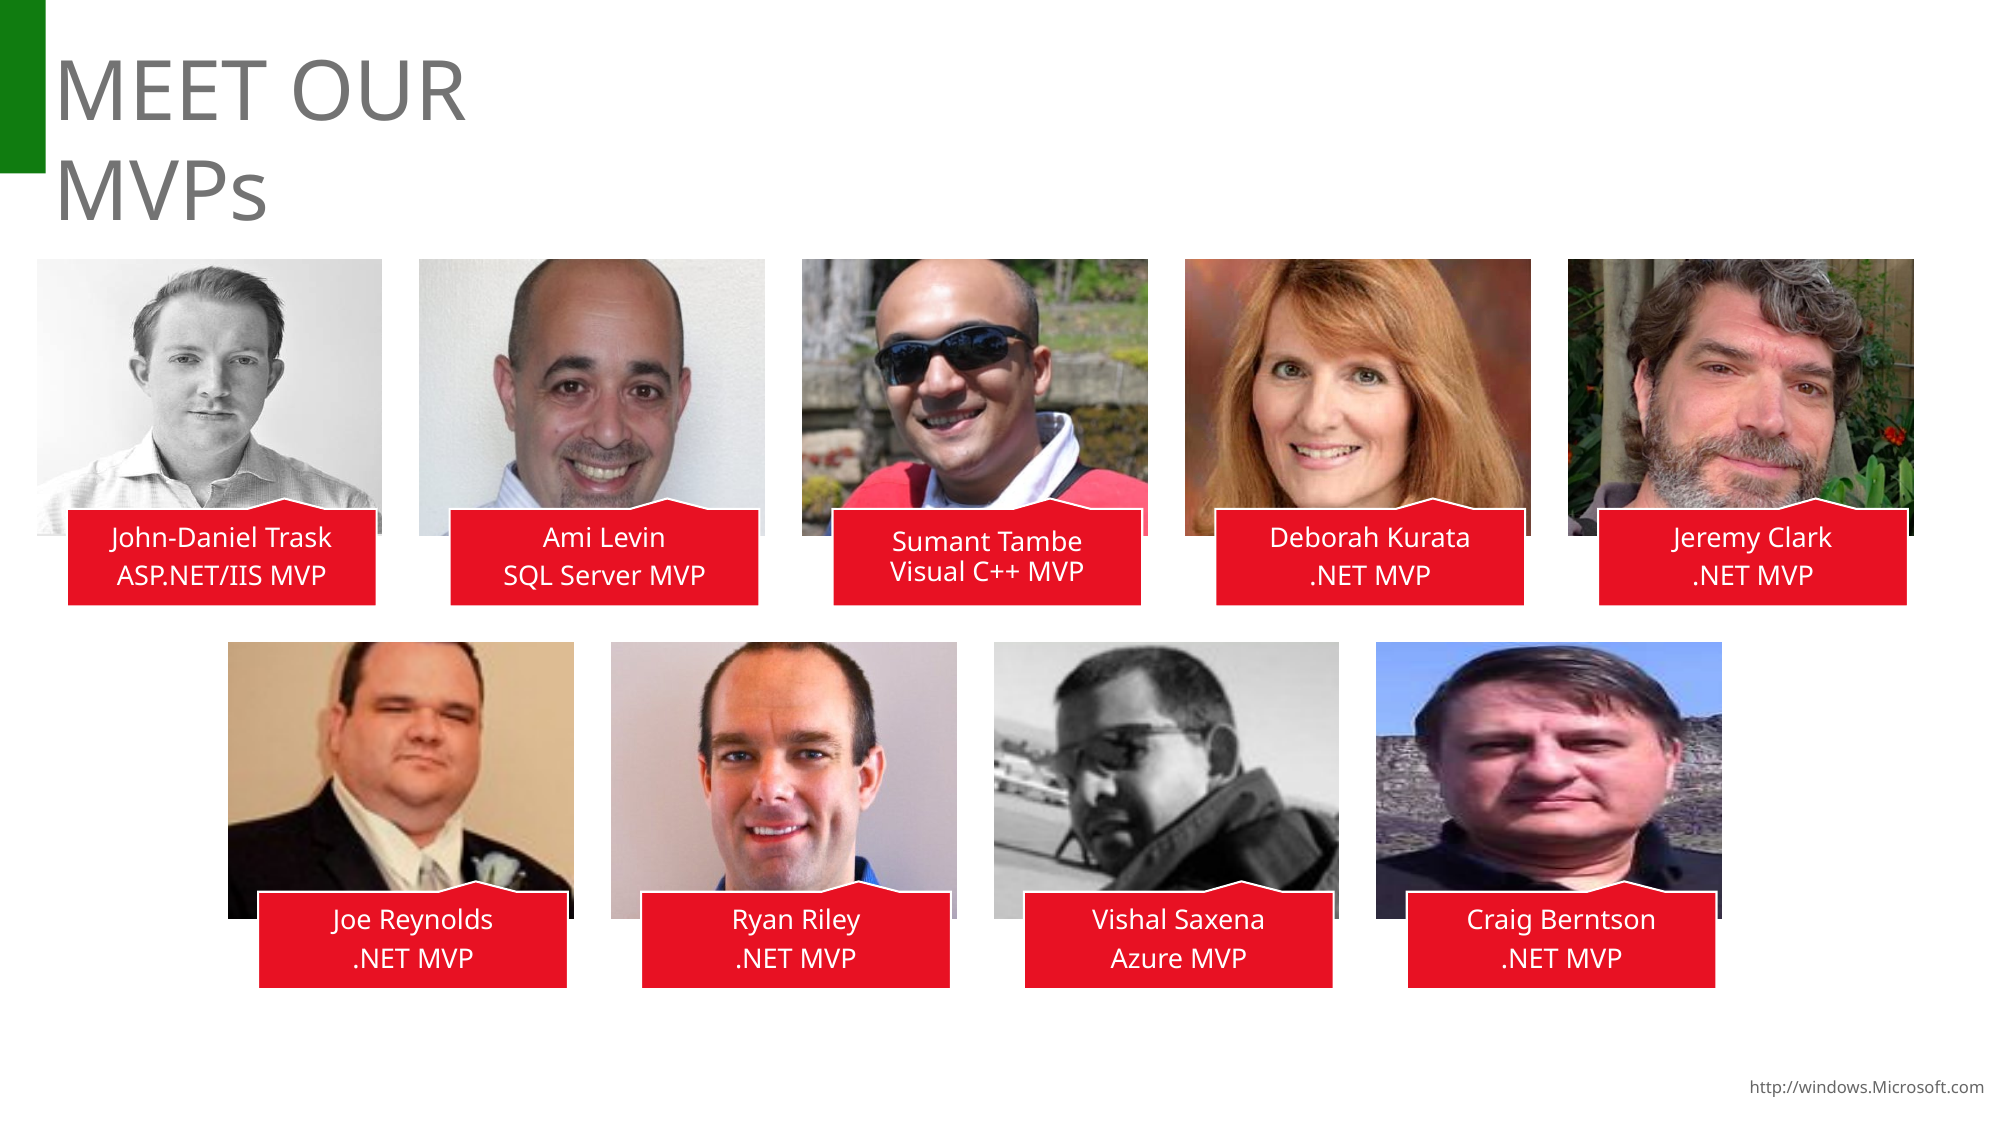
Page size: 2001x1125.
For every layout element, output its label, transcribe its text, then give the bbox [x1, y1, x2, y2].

text_box MEET OUR MVPs [38, 29, 643, 163]
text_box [34, 163, 1916, 1085]
